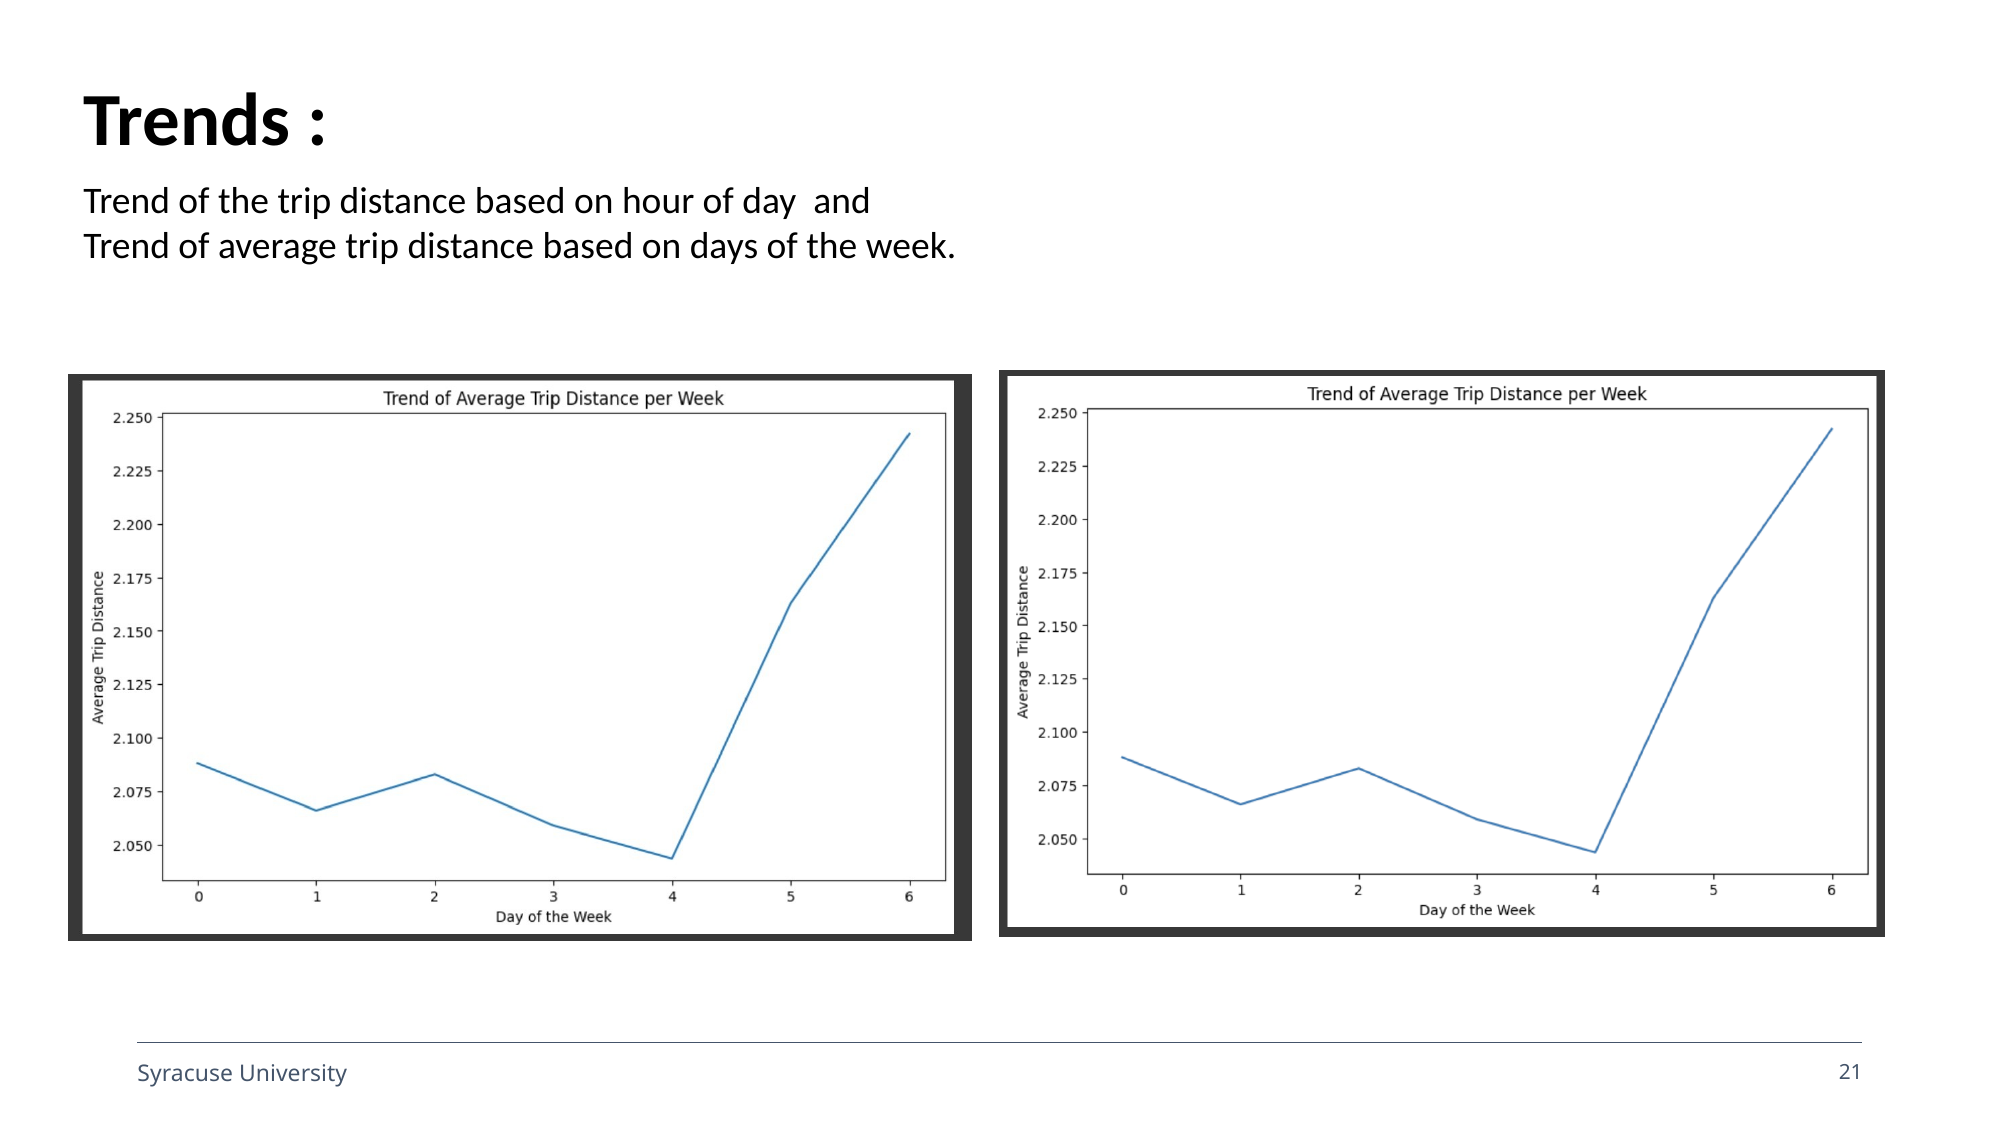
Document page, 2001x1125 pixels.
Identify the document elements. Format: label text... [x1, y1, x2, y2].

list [999, 370, 1885, 937]
picture [68, 374, 972, 941]
text_box Trend of the trip distance based on hour of day and Trend of average trip distance based on days of the week. [68, 168, 1671, 274]
title Trends : [68, 72, 1691, 169]
